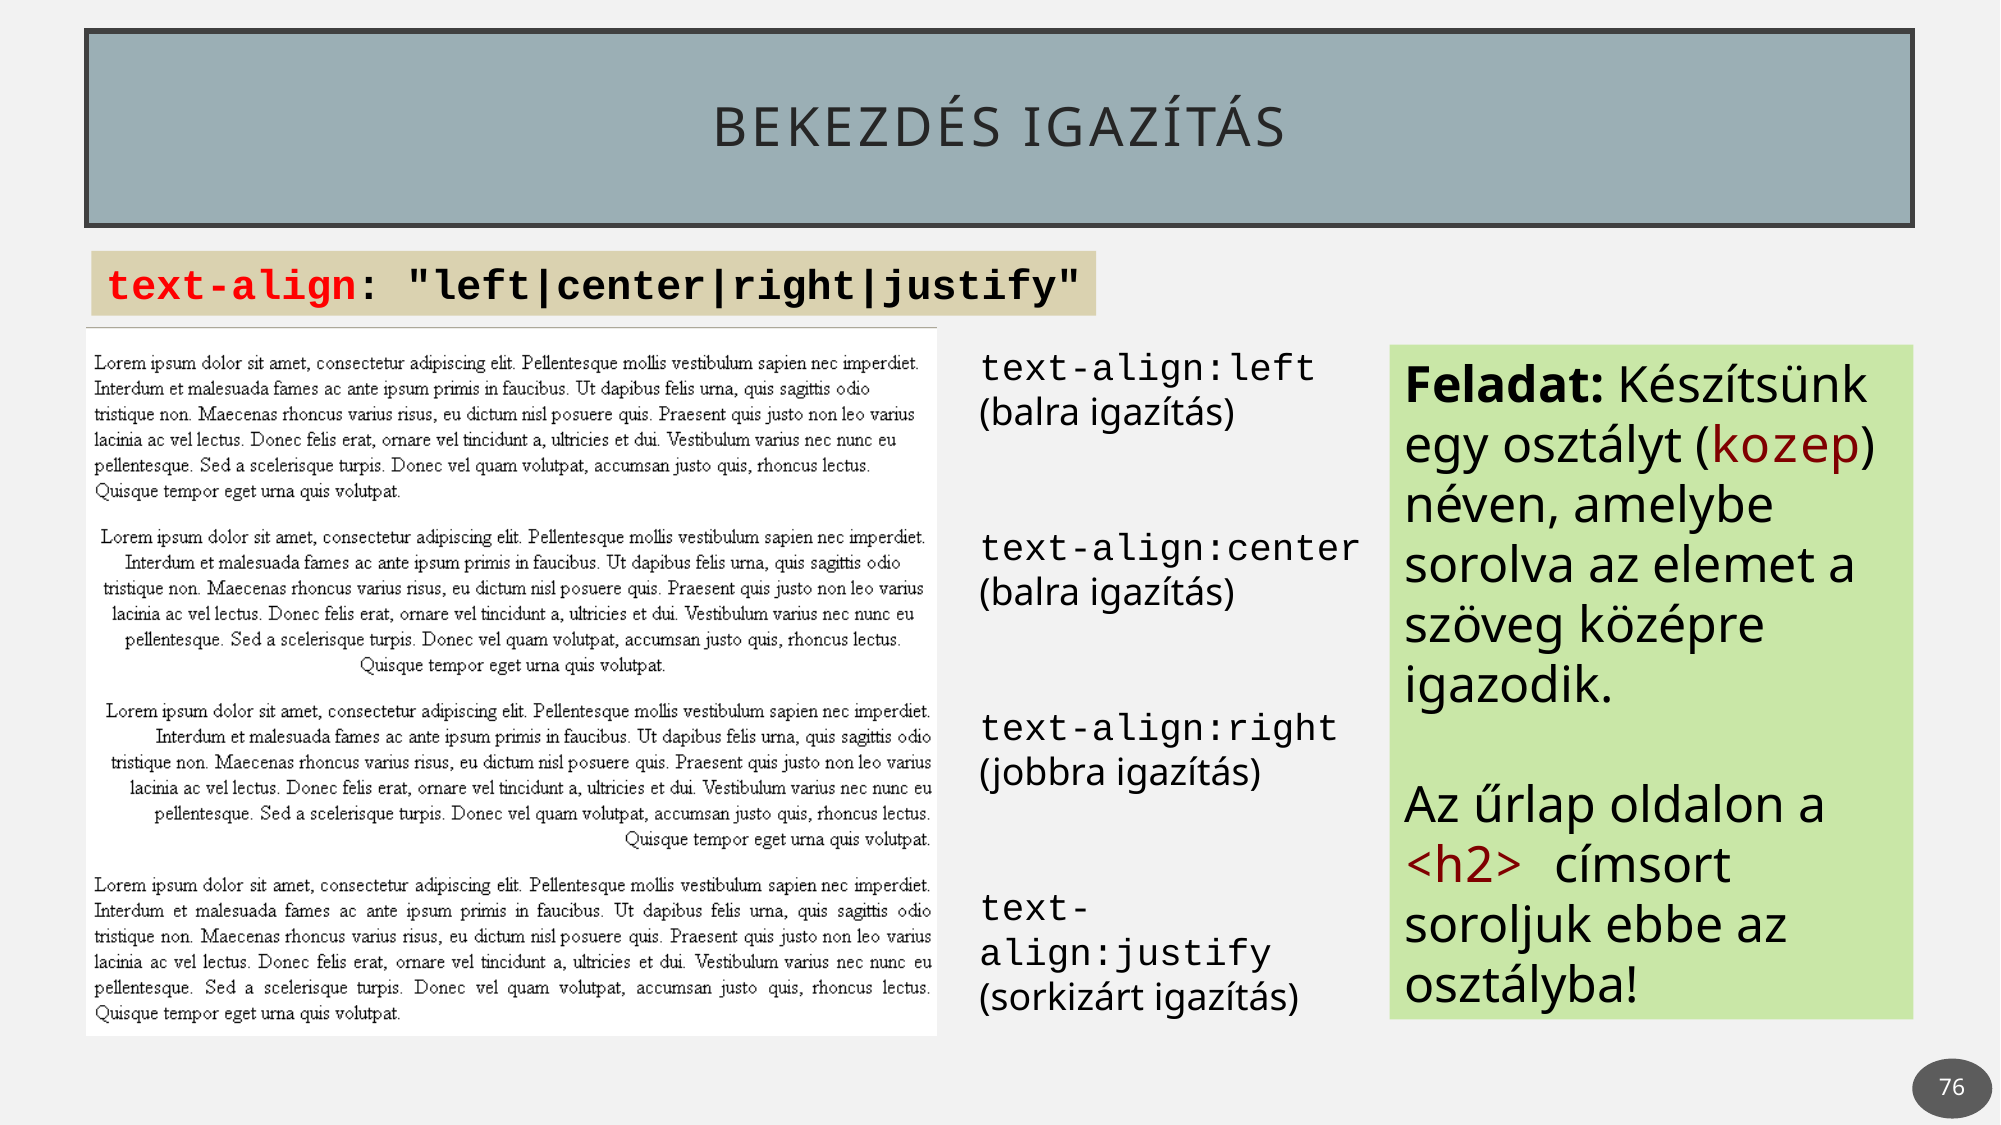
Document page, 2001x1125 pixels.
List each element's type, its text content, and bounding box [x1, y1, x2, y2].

text_box Feladat: Készítsünk egy osztályt (kozep) néven, amelybe sorolva az elemet a szöveg középre igazodik. Az űrlap oldalon a <h2> címsort soroljuk ebbe az osztályba! [1390, 344, 1914, 1020]
text_box text-align: "left|center|right|justify" [91, 250, 1097, 316]
title Bekezdés igazítás [84, 28, 1915, 228]
text_box text-align:left (balra igazítás) text-align:center (balra igazítás) text-align:right (jobbra igazítás) text-align:justify (sorkizárt igazítás) [964, 336, 1390, 1071]
slide_number 76 [1912, 1058, 1993, 1119]
picture [86, 327, 937, 1036]
